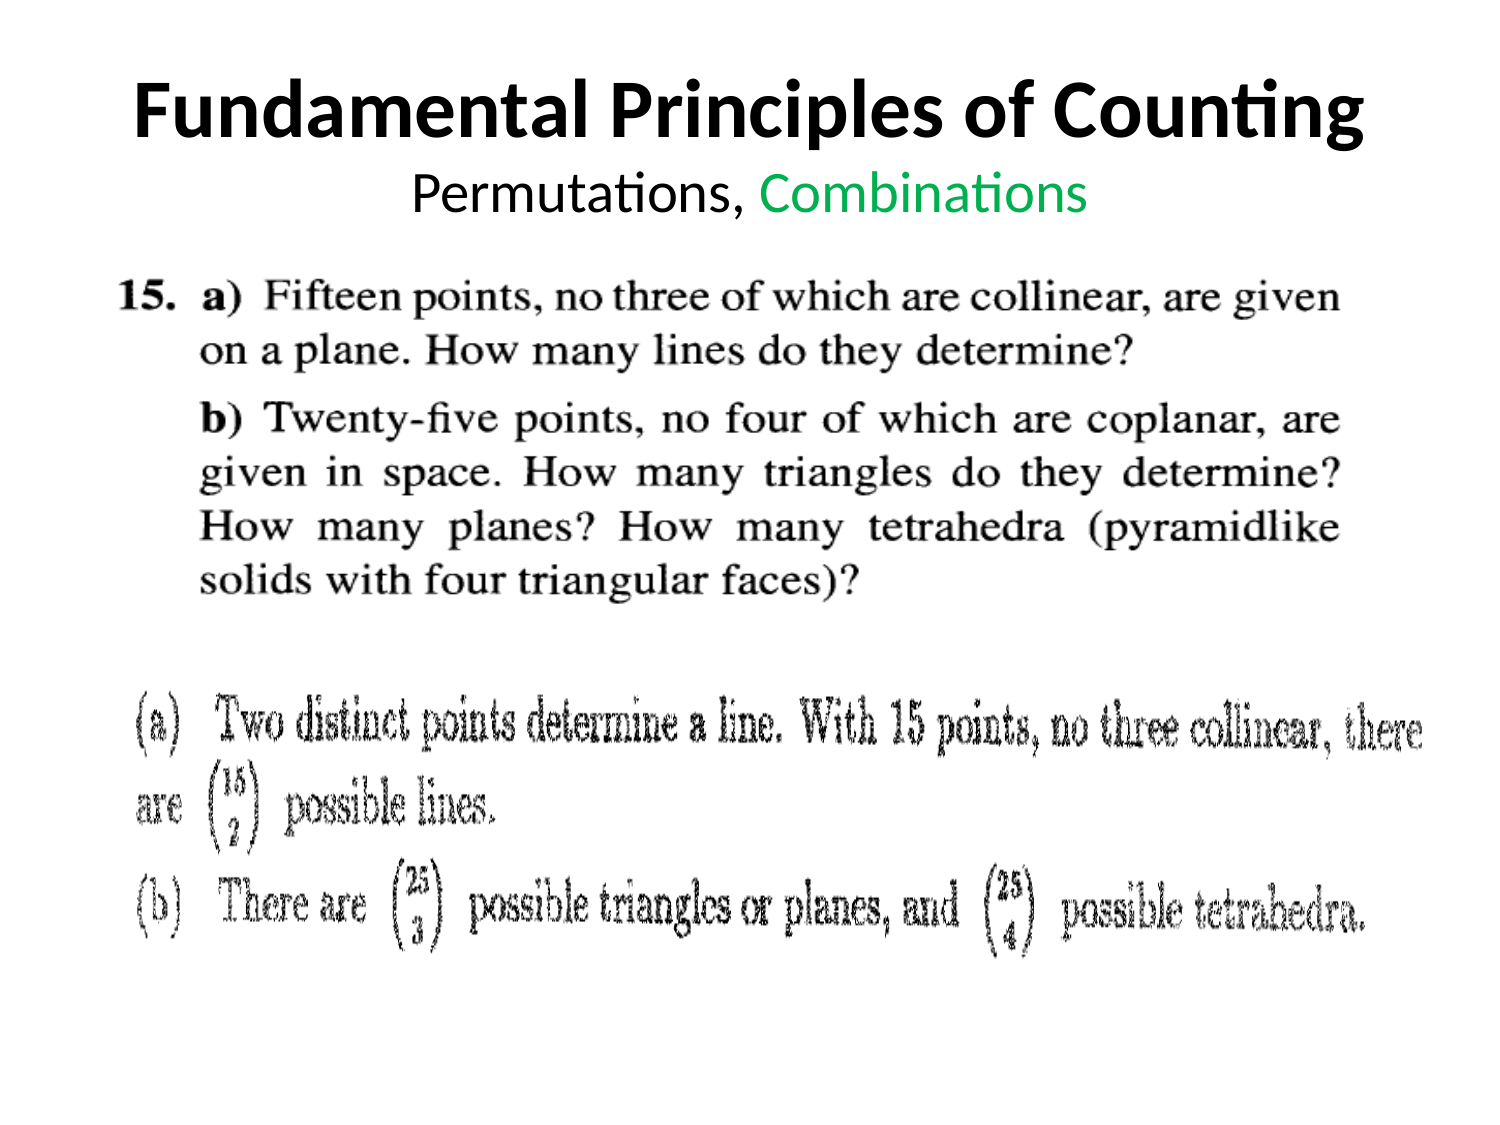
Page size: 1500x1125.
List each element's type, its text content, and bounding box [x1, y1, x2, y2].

title Fundamental Principles of Counting Permutations, Combinations [75, 45, 1425, 233]
picture [95, 262, 1363, 618]
picture [124, 662, 1431, 981]
